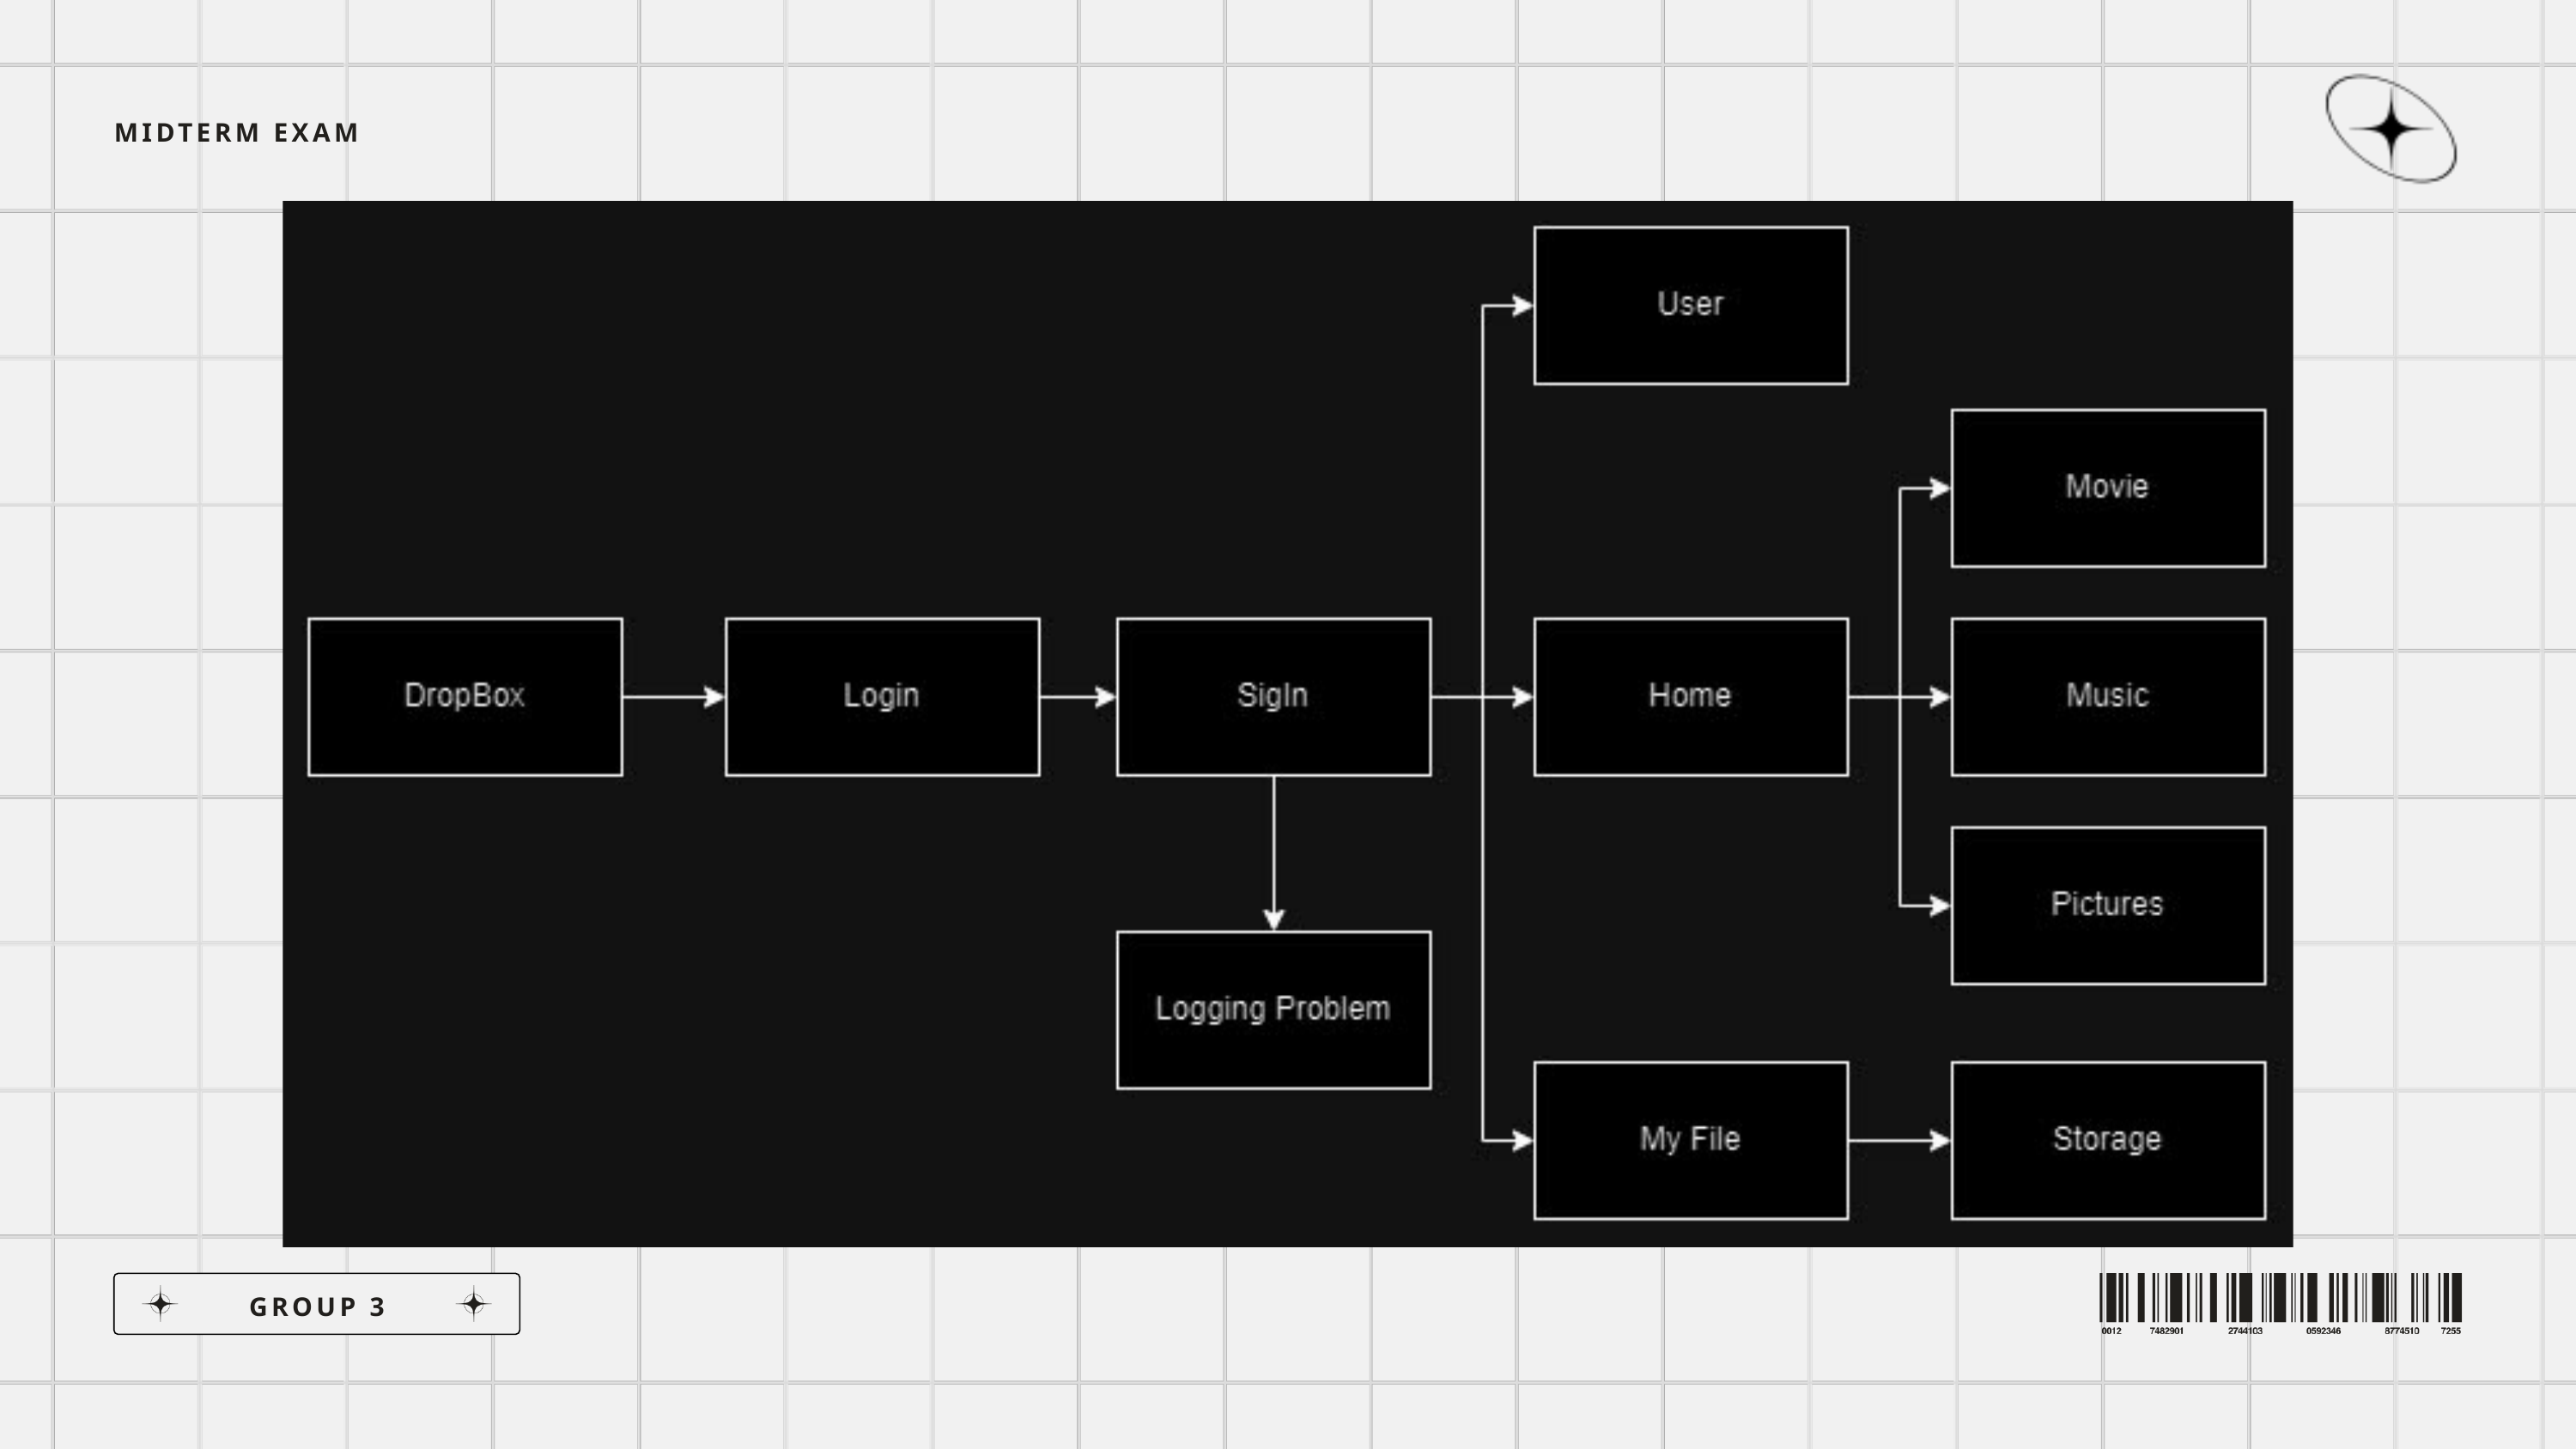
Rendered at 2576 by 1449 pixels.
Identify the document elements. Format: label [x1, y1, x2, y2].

text_box [113, 1273, 520, 1335]
text_box [0, 0, 2576, 1449]
